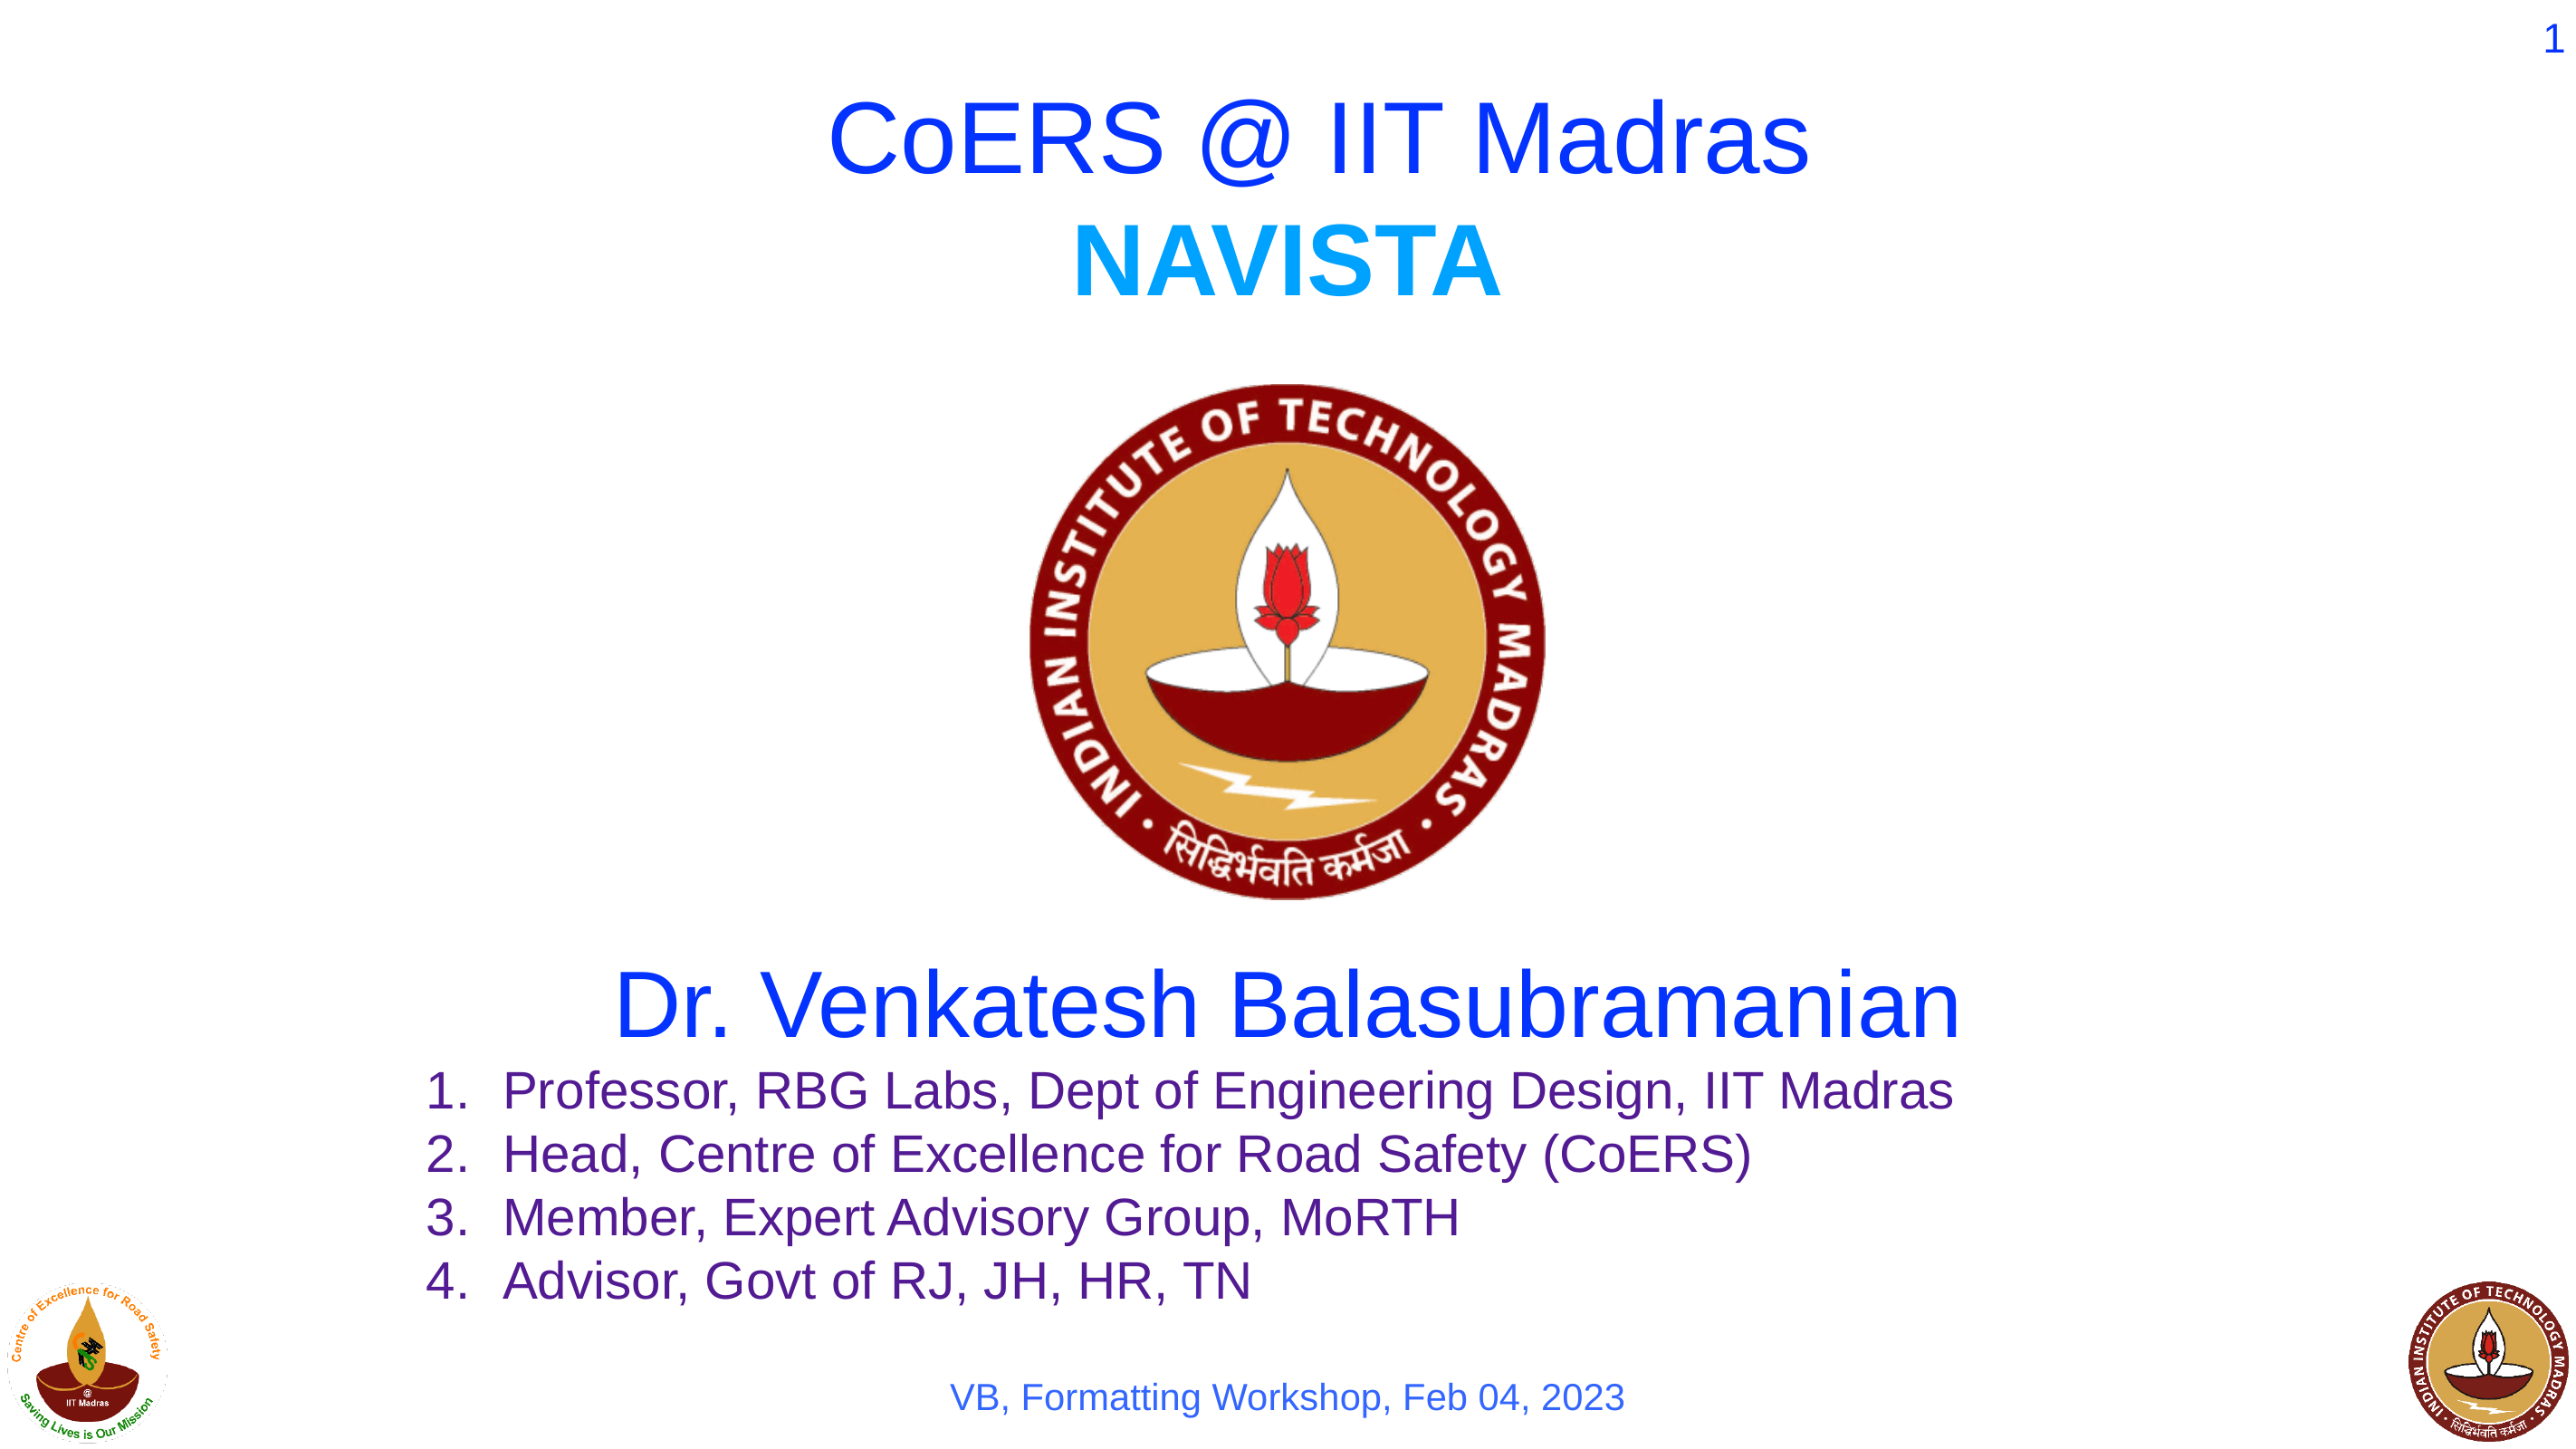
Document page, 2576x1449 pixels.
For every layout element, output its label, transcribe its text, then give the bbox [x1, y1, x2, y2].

title CoERS @ IIT Madras NAVISTA [337, 34, 2238, 352]
picture [1029, 384, 1546, 901]
slide_number 1 [2504, 1, 2576, 72]
picture [2408, 1281, 2569, 1442]
text_box Dr. Venkatesh Balasubramanian Professor, RBG Labs, Dept of Engineering Design, IIT Madras Head, Centre of Excellence for Road Safety (CoERS) Member, Expert Advisory Group, MoRTH Advisor, Govt of RJ, JH, HR, TN [417, 933, 2159, 1319]
picture [7, 1281, 168, 1444]
